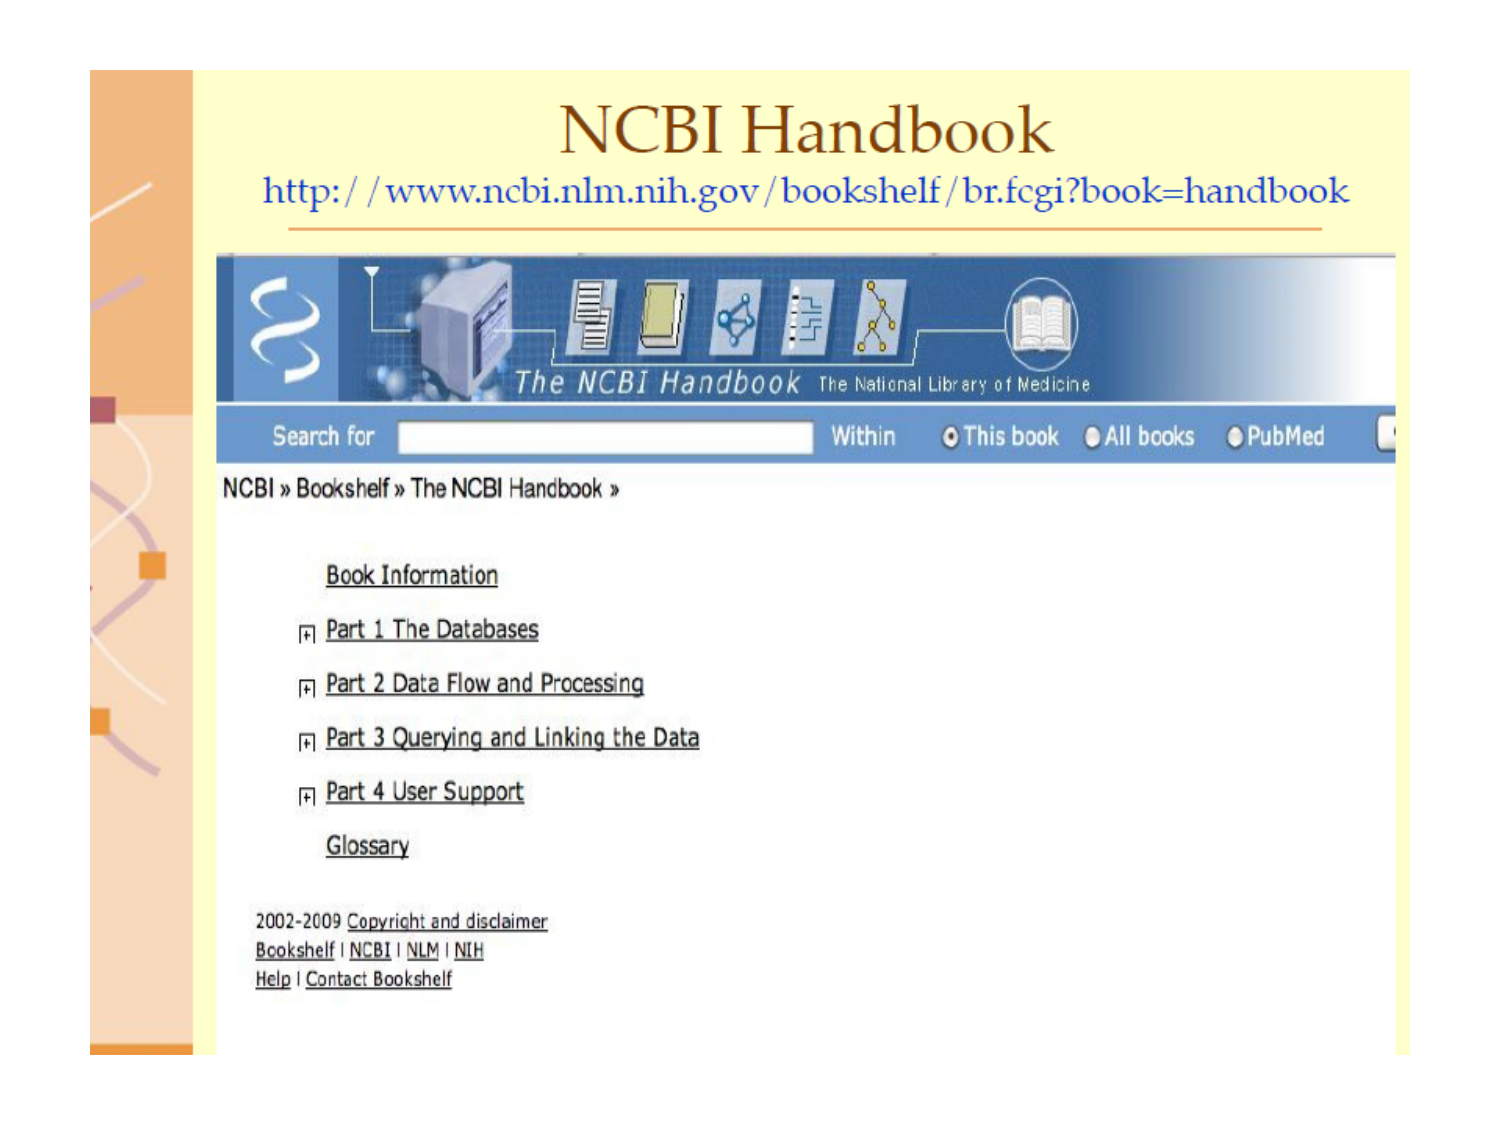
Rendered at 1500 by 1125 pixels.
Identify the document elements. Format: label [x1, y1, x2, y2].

picture [90, 70, 1410, 1055]
